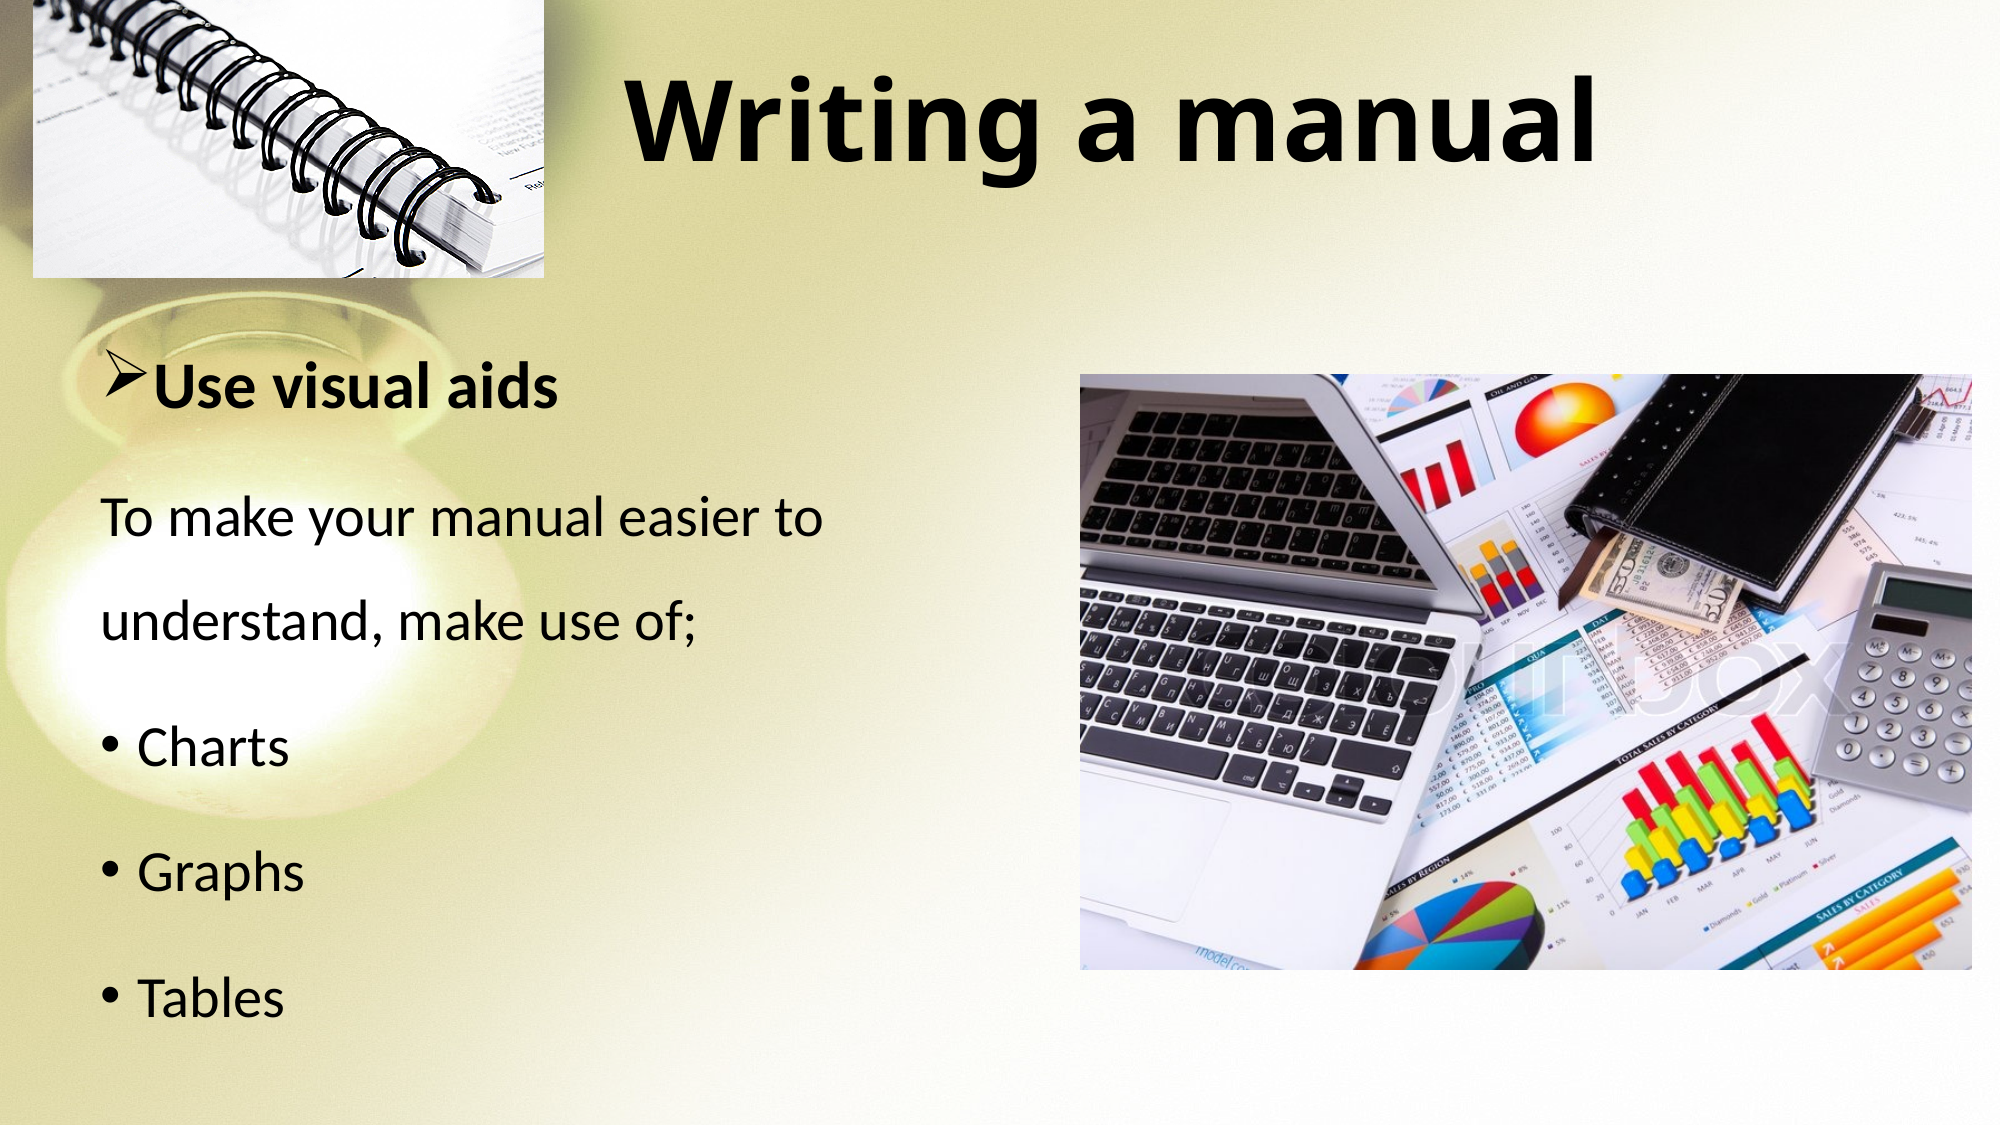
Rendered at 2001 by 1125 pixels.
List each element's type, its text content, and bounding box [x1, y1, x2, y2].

list Use visual aids To make your manual easier to understand, make use of; Charts Graphs Tables [85, 294, 1090, 1111]
picture [1079, 374, 1972, 970]
title Writing a manual [544, 17, 1818, 234]
picture [33, 0, 544, 278]
